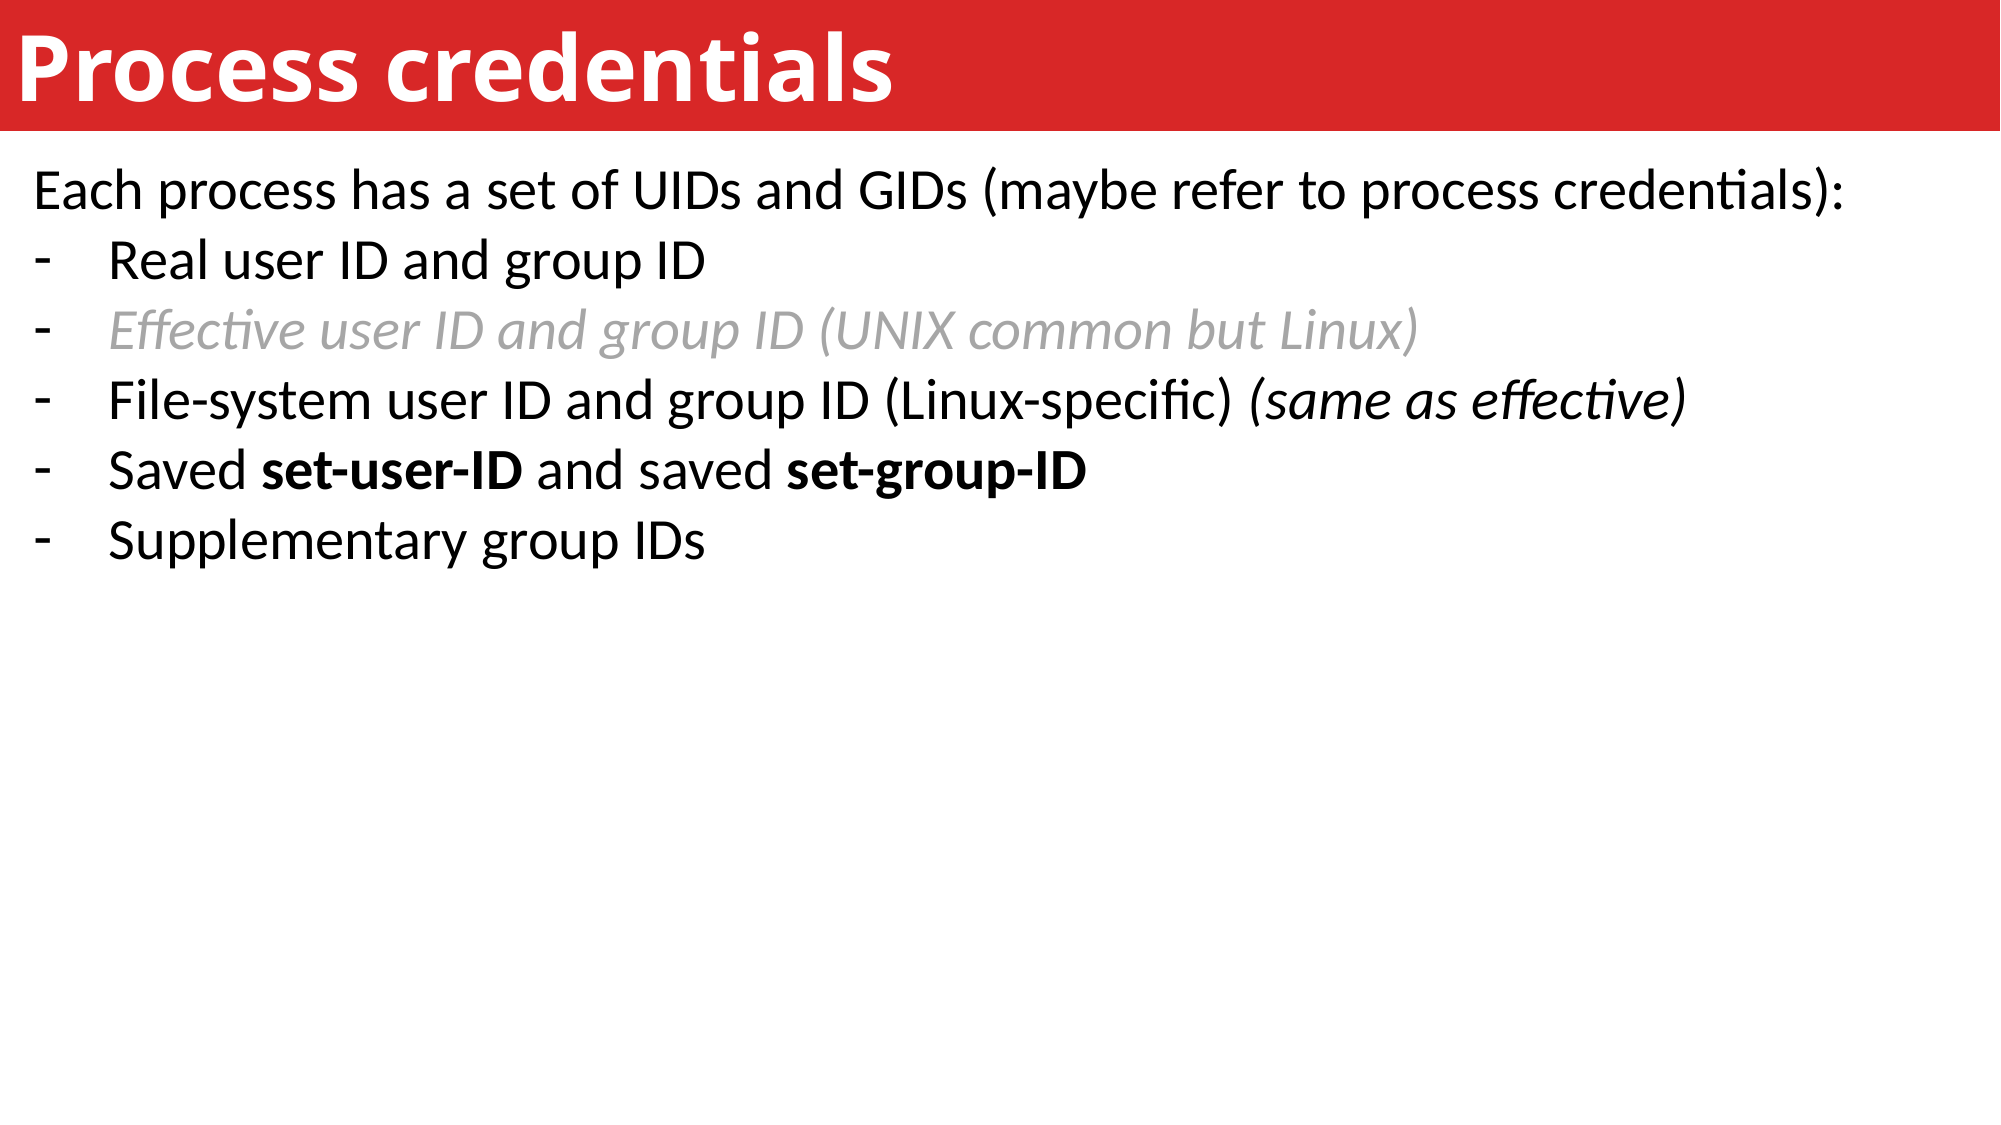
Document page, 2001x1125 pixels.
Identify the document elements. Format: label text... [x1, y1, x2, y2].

text_box Process credentials [0, 0, 2000, 131]
text_box Each process has a set of UIDs and GIDs (maybe refer to process credentials): Real user ID and group ID Effective user ID and group ID (UNIX common but Linux) File-system user ID and group ID (Linux-specific) (same as effective) Saved set-user-ID and saved set-group-ID Supplementary group IDs [19, 143, 1981, 579]
